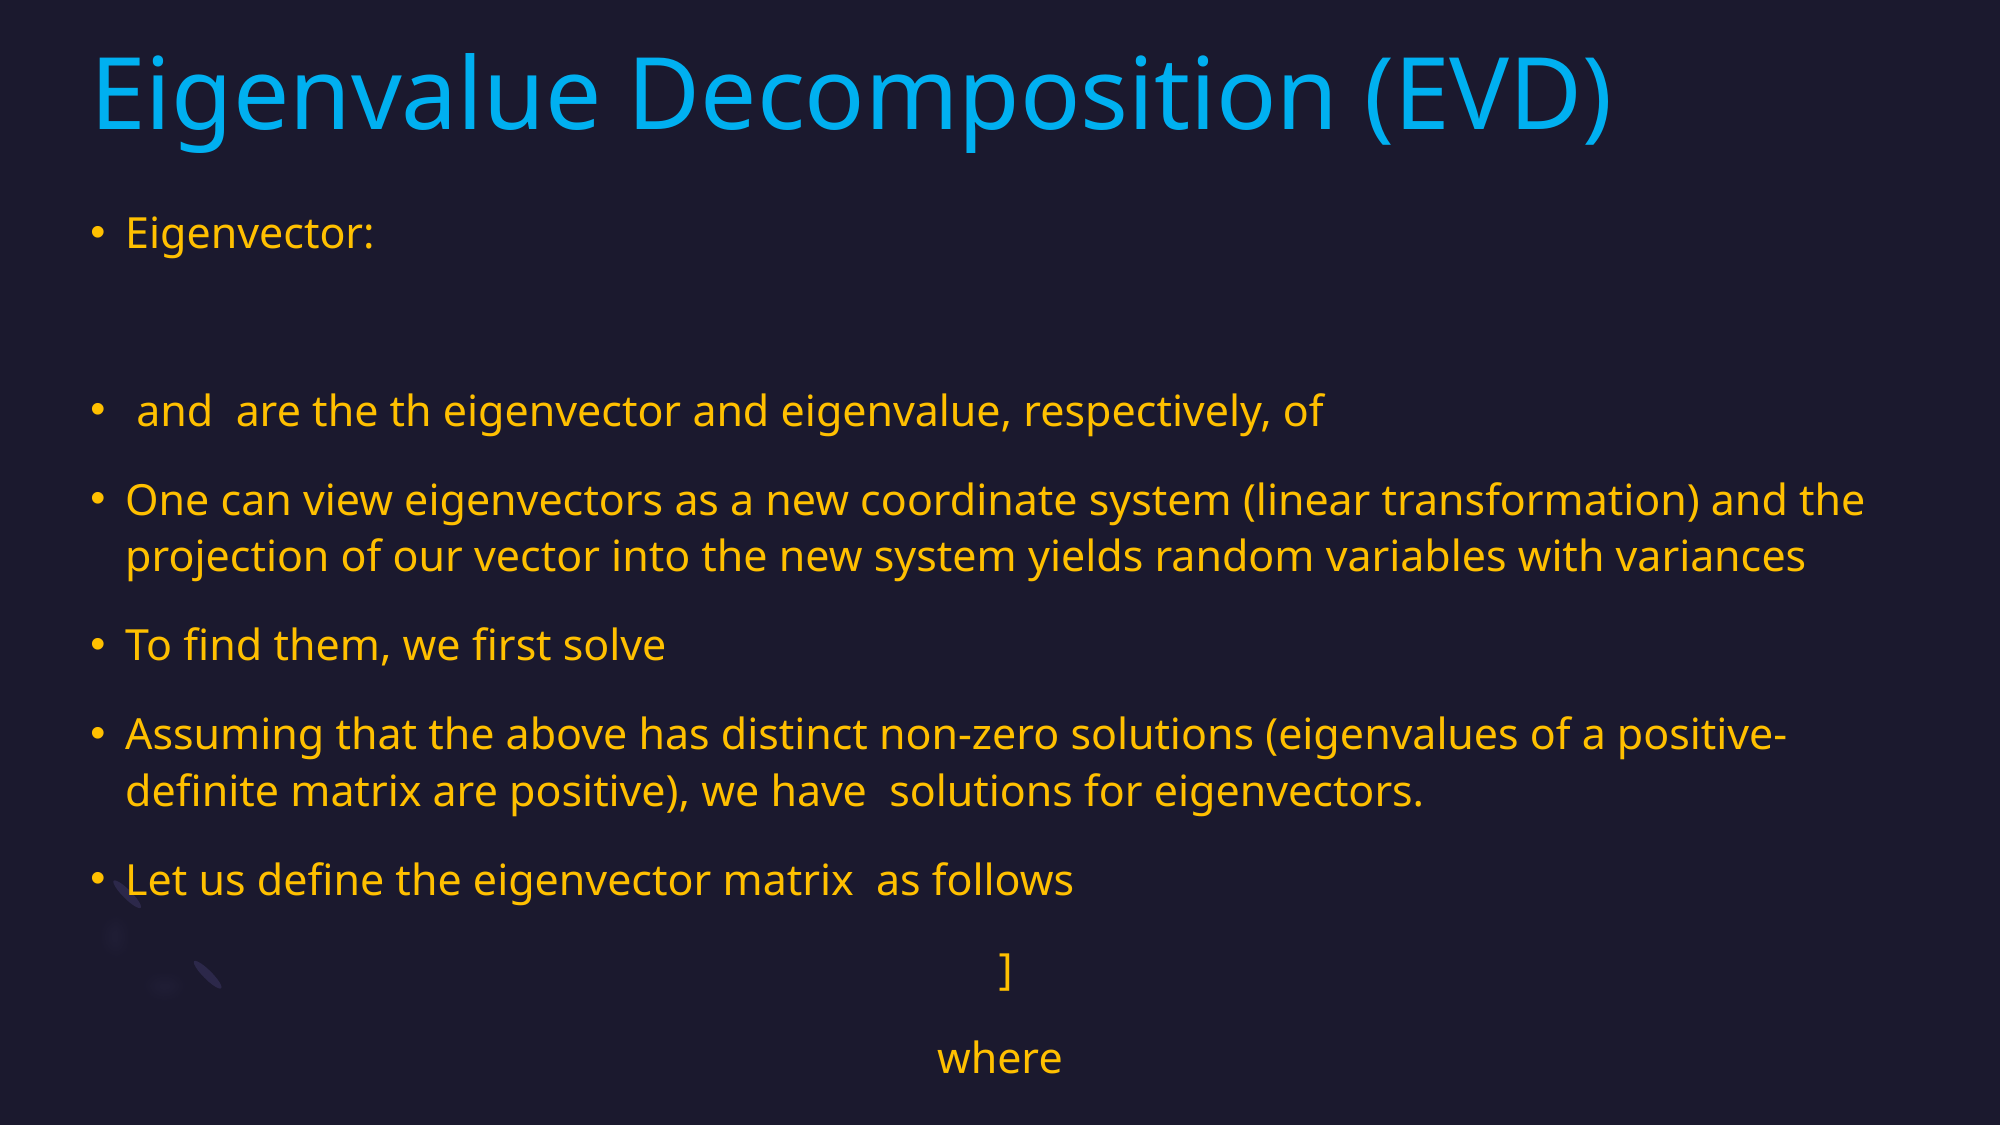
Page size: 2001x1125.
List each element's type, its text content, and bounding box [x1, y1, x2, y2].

title Eigenvalue Decomposition (EVD) [90, 42, 1910, 201]
